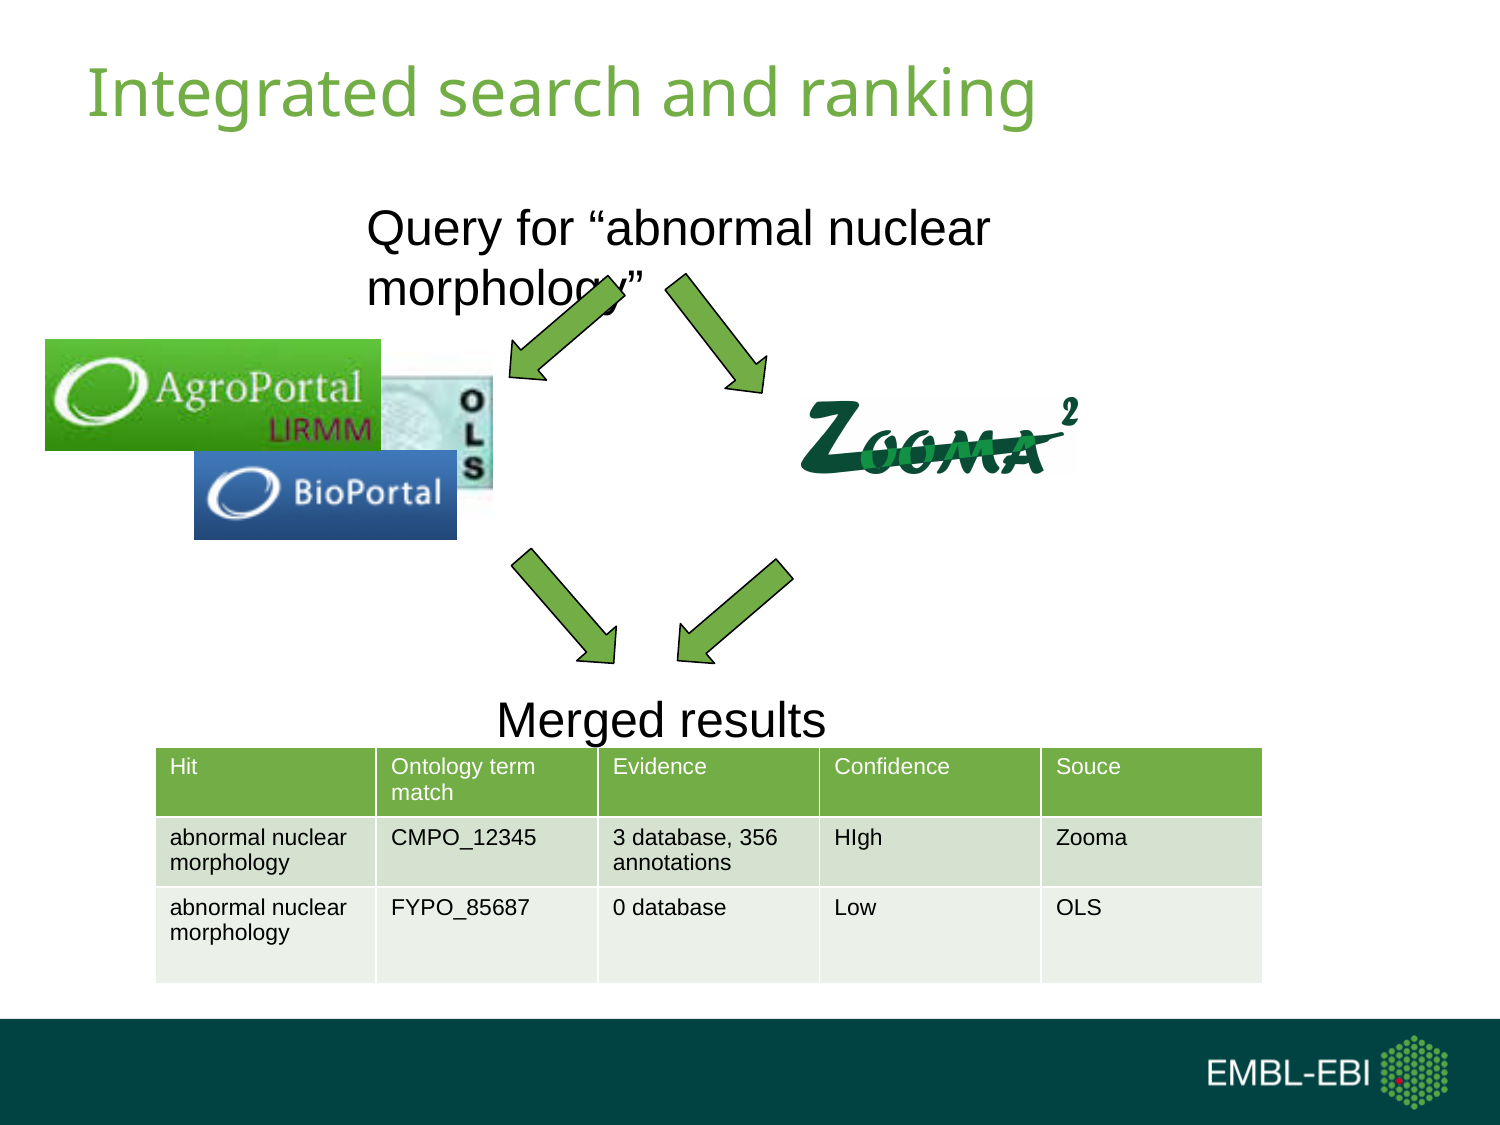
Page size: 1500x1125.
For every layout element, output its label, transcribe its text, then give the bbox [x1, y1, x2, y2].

picture [801, 396, 1079, 475]
text_box [665, 273, 767, 394]
table_header Evidence [599, 756, 819, 816]
table_cell CMPO_12345 [377, 818, 597, 886]
text_box Merged results [481, 680, 842, 756]
text_box [677, 558, 794, 664]
table_header Hit [156, 748, 375, 816]
picture [45, 339, 493, 540]
picture [1208, 1035, 1448, 1110]
table_header Souce [1042, 748, 1262, 816]
table_cell OLS [1042, 888, 1262, 983]
title Integrated search and ranking [87, 50, 1425, 175]
table_cell FYPO_85687 [377, 888, 597, 983]
table_header Confidence [820, 748, 1040, 816]
text_box Query for “abnormal nuclear morphology” [351, 187, 1238, 323]
table_header Ontology term match [377, 748, 597, 816]
table_cell abnormal nuclear morphology [156, 888, 375, 983]
table_cell HIgh [820, 818, 1040, 886]
text_box [511, 548, 617, 664]
table_cell Zooma [1042, 818, 1262, 886]
text_box [509, 275, 626, 381]
table_cell abnormal nuclear morphology [156, 818, 375, 886]
table_cell 0 database [599, 888, 819, 983]
table_cell 3 database, 356 annotations [599, 818, 819, 886]
table_cell Low [820, 888, 1040, 983]
